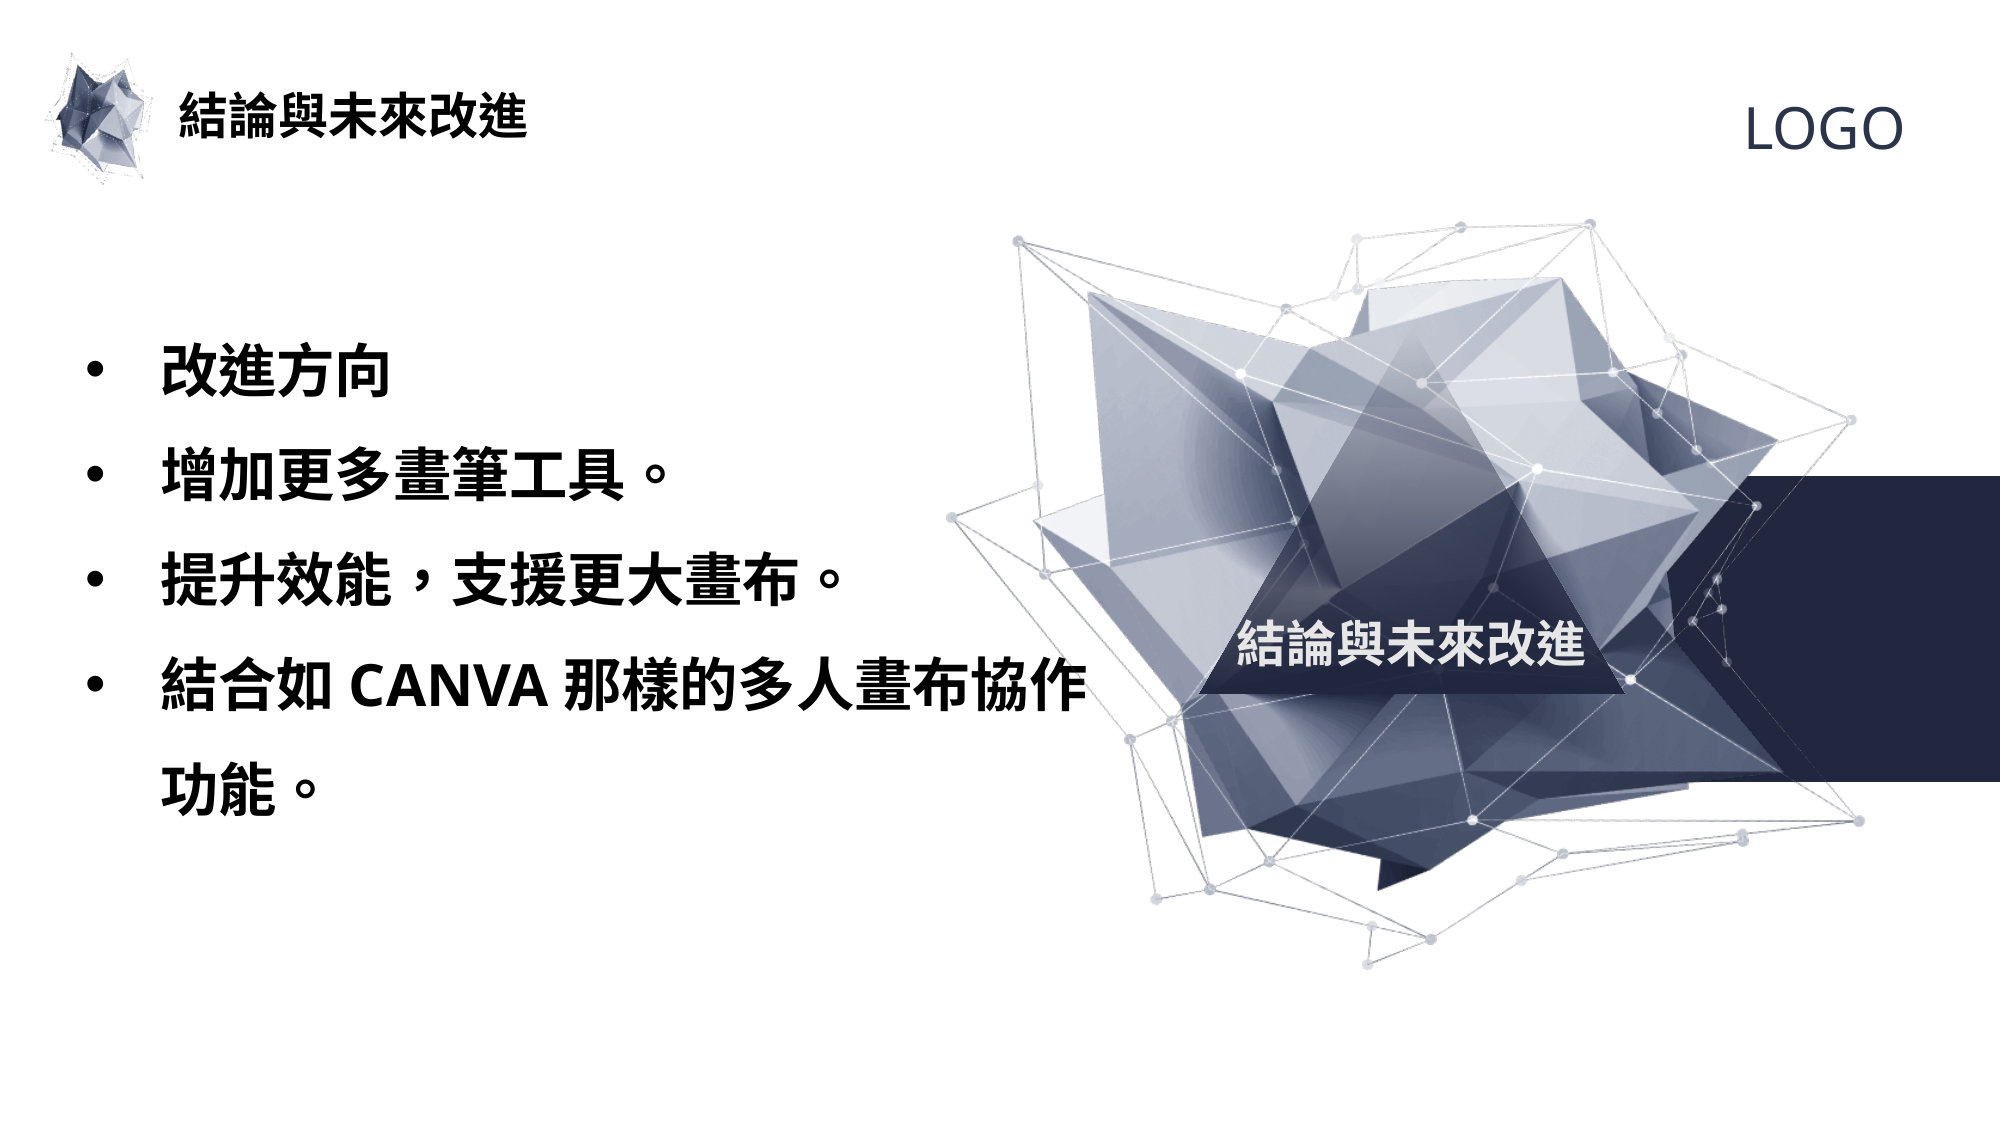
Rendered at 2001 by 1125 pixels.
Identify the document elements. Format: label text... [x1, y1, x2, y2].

picture [0, 0, 206, 236]
text_box 改進方向 增加更多畫筆工具。 提升效能，支援更大畫布。 結合如CANVA那樣的多人畫布協作功能。 [70, 291, 838, 831]
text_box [1198, 326, 1625, 694]
text_box 結論與未來改進 [178, 84, 529, 152]
picture [584, 0, 2000, 1125]
